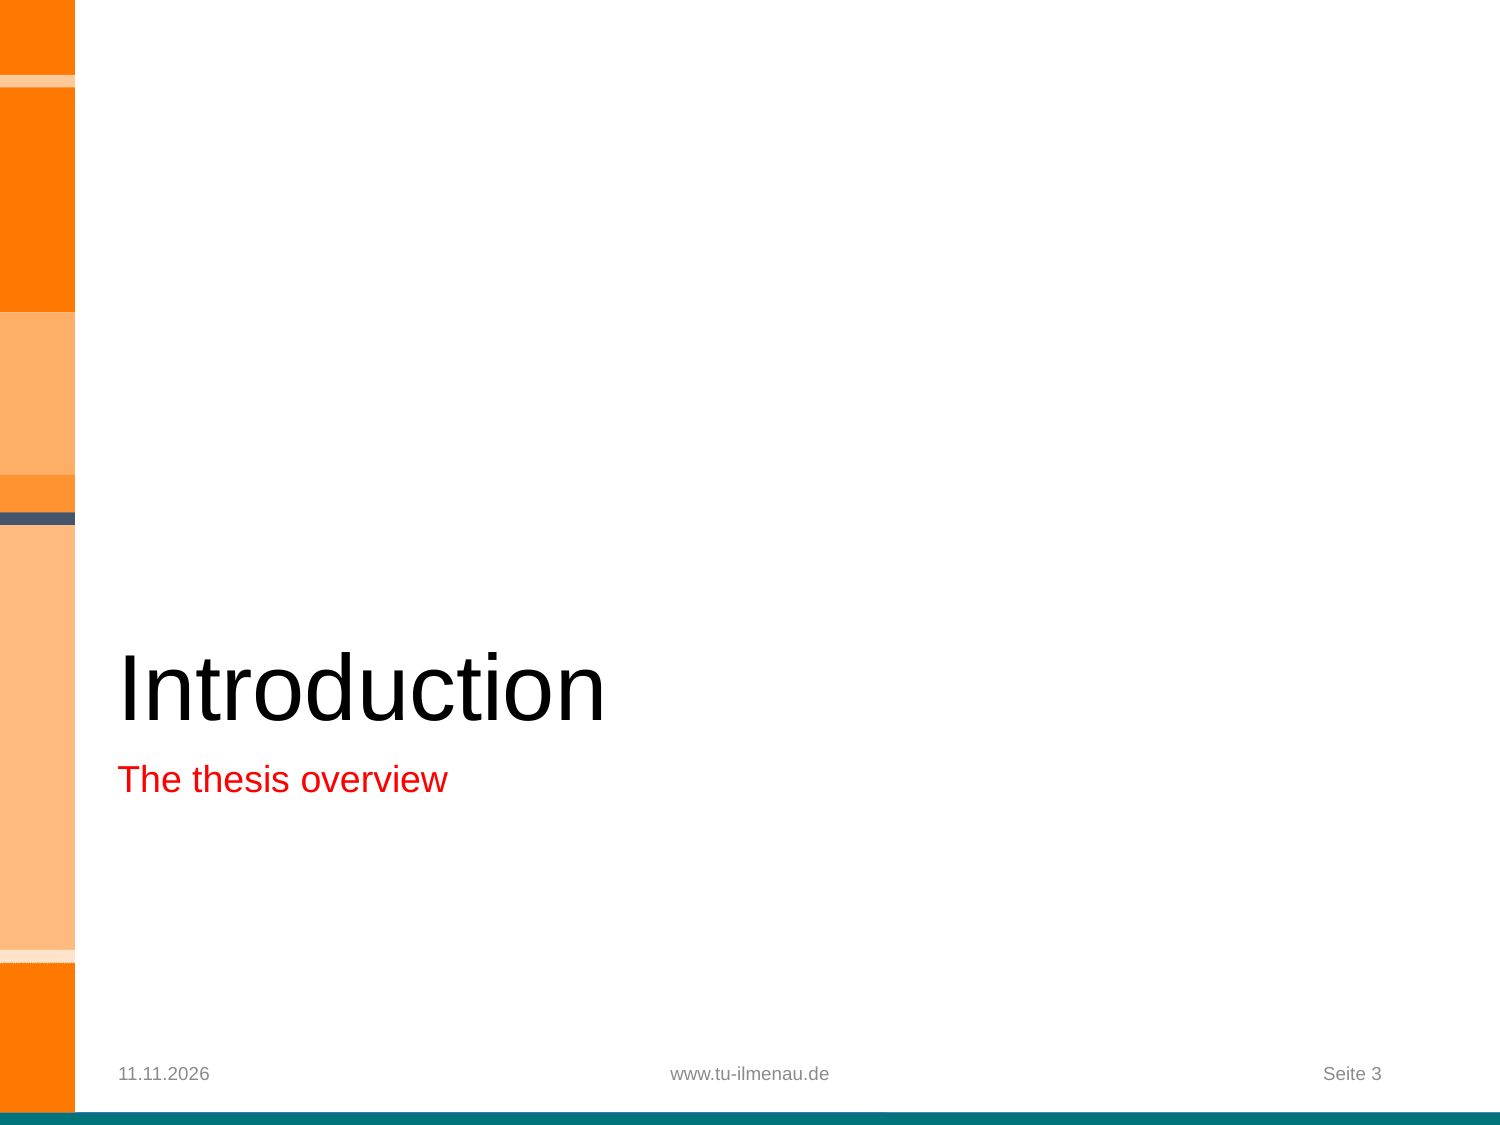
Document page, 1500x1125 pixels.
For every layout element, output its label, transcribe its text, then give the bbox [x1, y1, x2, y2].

title Introduction [102, 280, 1397, 749]
footer www.tu-ilmenau.de [496, 1042, 1004, 1103]
list The thesis overview [102, 752, 1397, 999]
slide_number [103, 1042, 441, 1103]
slide_number Seite 3 [1059, 1042, 1397, 1103]
